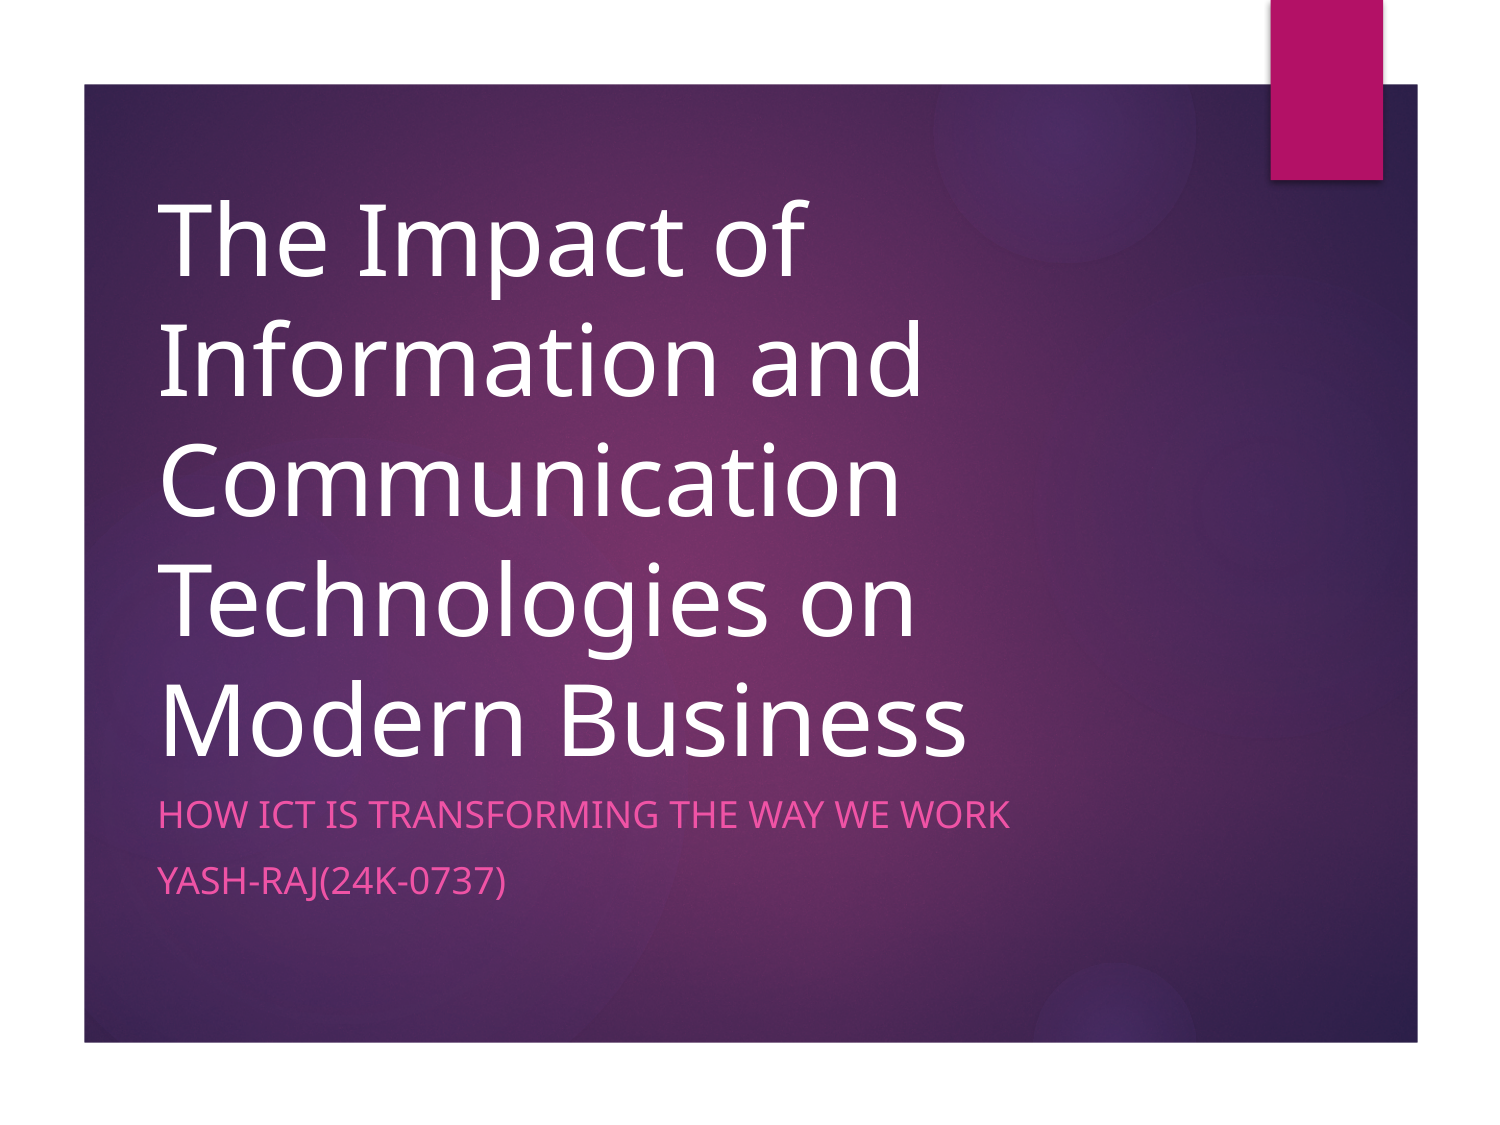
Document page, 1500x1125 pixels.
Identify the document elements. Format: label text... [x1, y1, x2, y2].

subtitle How ICT is Transforming the Way We Work YASH-RAJ(24K-0737) [142, 783, 1113, 925]
title The Impact of Information and Communication Technologies on Modern Business [142, 365, 1113, 783]
